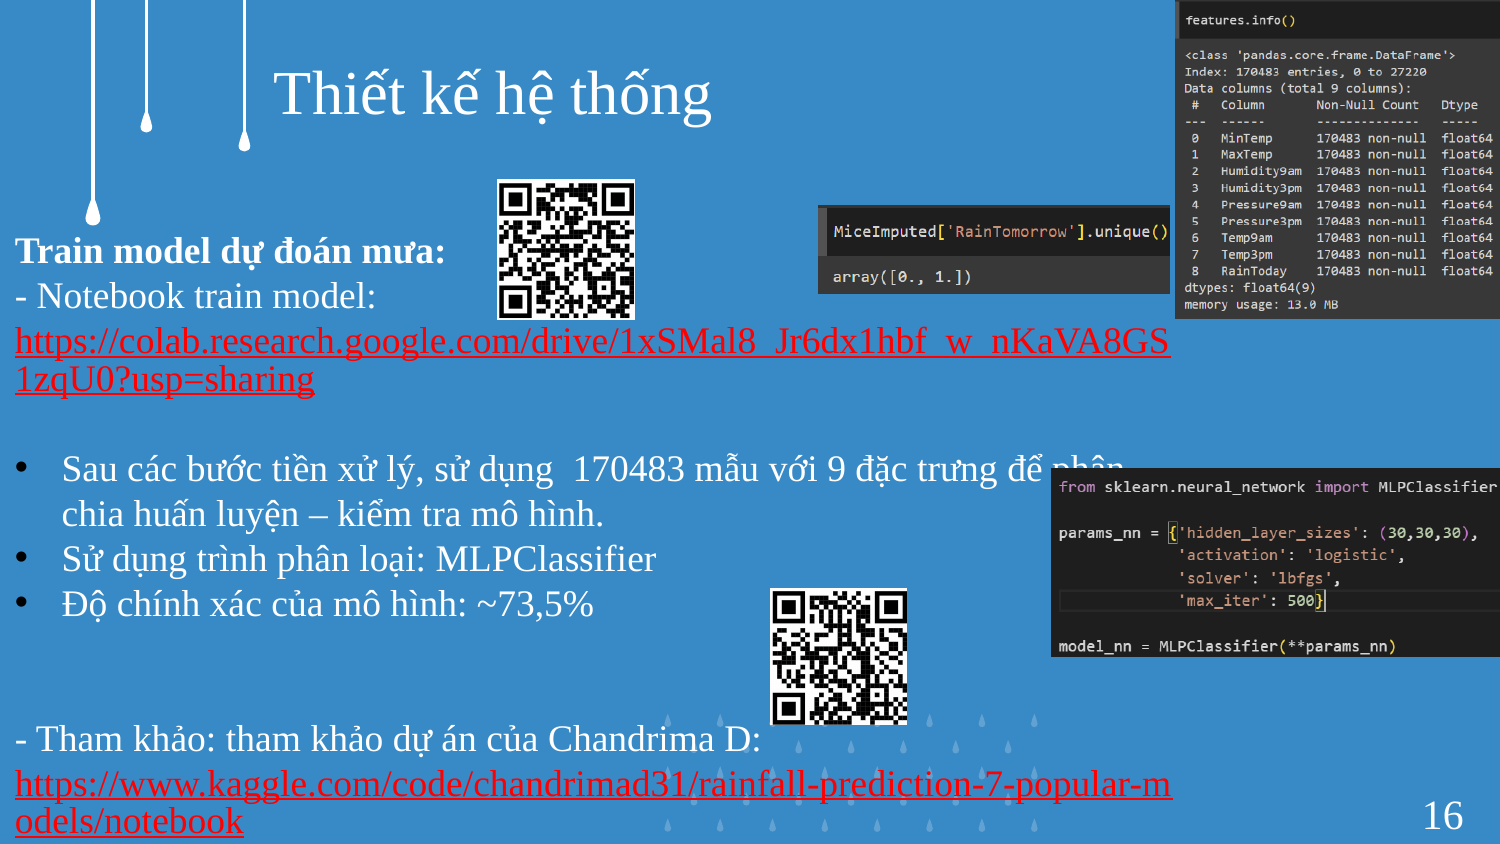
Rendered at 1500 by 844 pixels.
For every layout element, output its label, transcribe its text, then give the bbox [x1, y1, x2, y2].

picture [1175, 0, 1500, 319]
picture [497, 179, 635, 320]
text_box Train model dự đoán mưa: - Notebook train model: https://colab.research.google.com/drive/1xSMal8_Jr6dx1hbf_w_nKaVA8GS1zqU0?usp=sharing Sau các bước tiền xử lý, sử dụng 170483 mẫu với 9 đặc trưng để phân chia huấn luyện – kiểm tra mô hình. Sử dụng trình phân loại: MLPClassifier Độ chính xác của mô hình: ~73,5% - Tham khảo: tham khảo dự án của Chandrima D: https://www.kaggle.com/code/chandrimad31/rainfall-prediction-7-popular-models/notebook : [0, 218, 1191, 844]
picture [770, 587, 907, 725]
picture [817, 205, 1170, 294]
picture [1051, 468, 1500, 657]
text_box 16 [1305, 777, 1500, 844]
title Thiết kế hệ thống [259, 50, 1170, 130]
